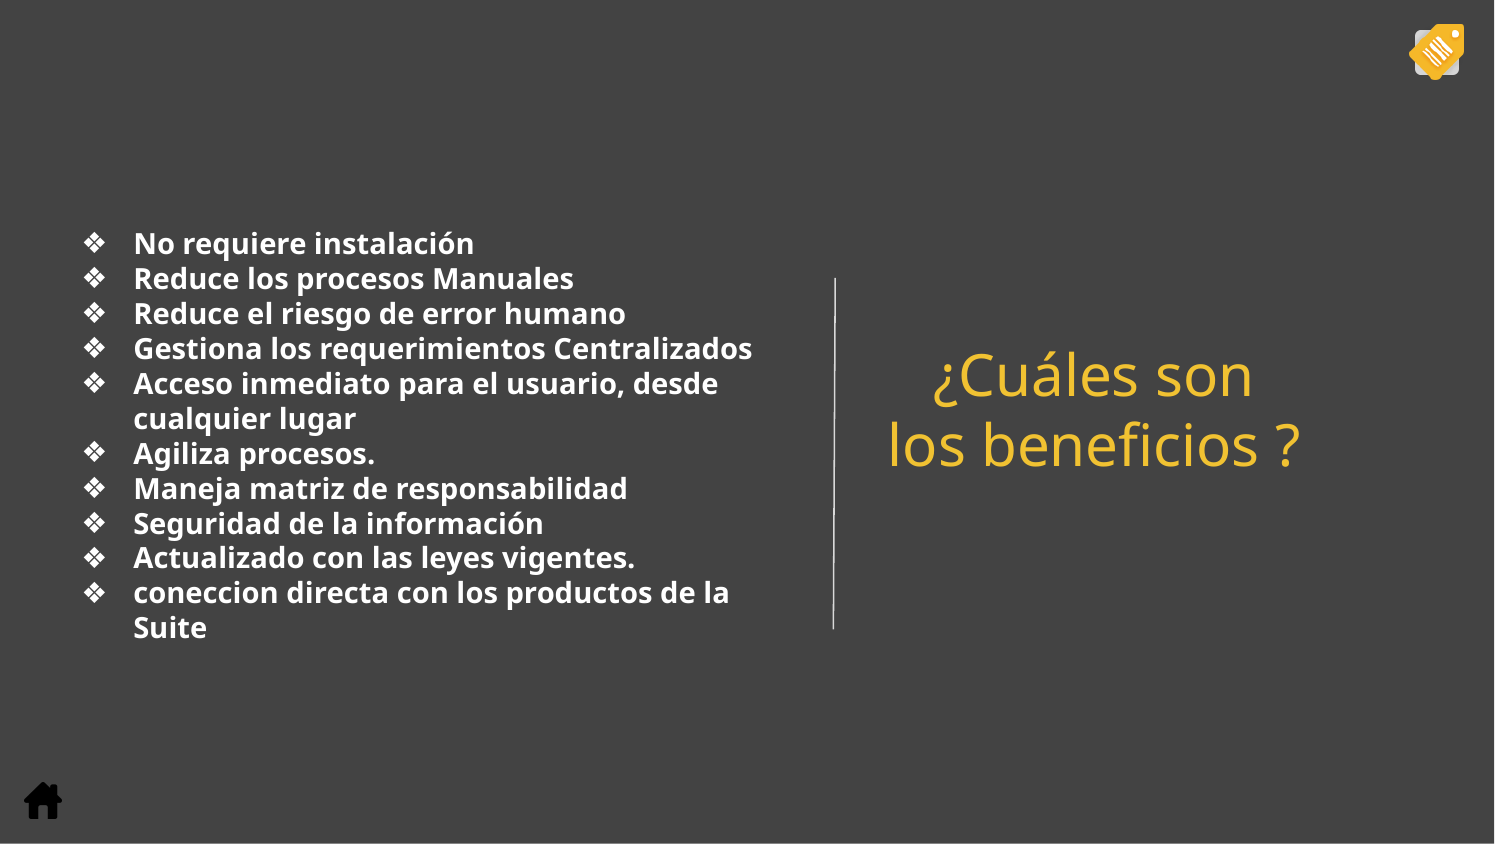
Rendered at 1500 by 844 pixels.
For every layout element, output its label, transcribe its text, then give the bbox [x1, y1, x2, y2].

picture [1409, 24, 1464, 80]
text_box No requiere instalación Reduce los procesos Manuales Reduce el riesgo de error humano Gestiona los requerimientos Centralizados Acceso inmediato para el usuario, desde cualquier lugar Agiliza procesos. Maneja matriz de responsabilidad Seguridad de la información Actualizado con las leyes vigentes. coneccion directa con los productos de la Suite [43, 210, 796, 660]
text_box [0, 0, 1495, 844]
text_box ¿Cuáles son los beneficios ? [872, 322, 1316, 419]
text_box Creación de novedades [830, 281, 839, 634]
picture [24, 782, 62, 820]
